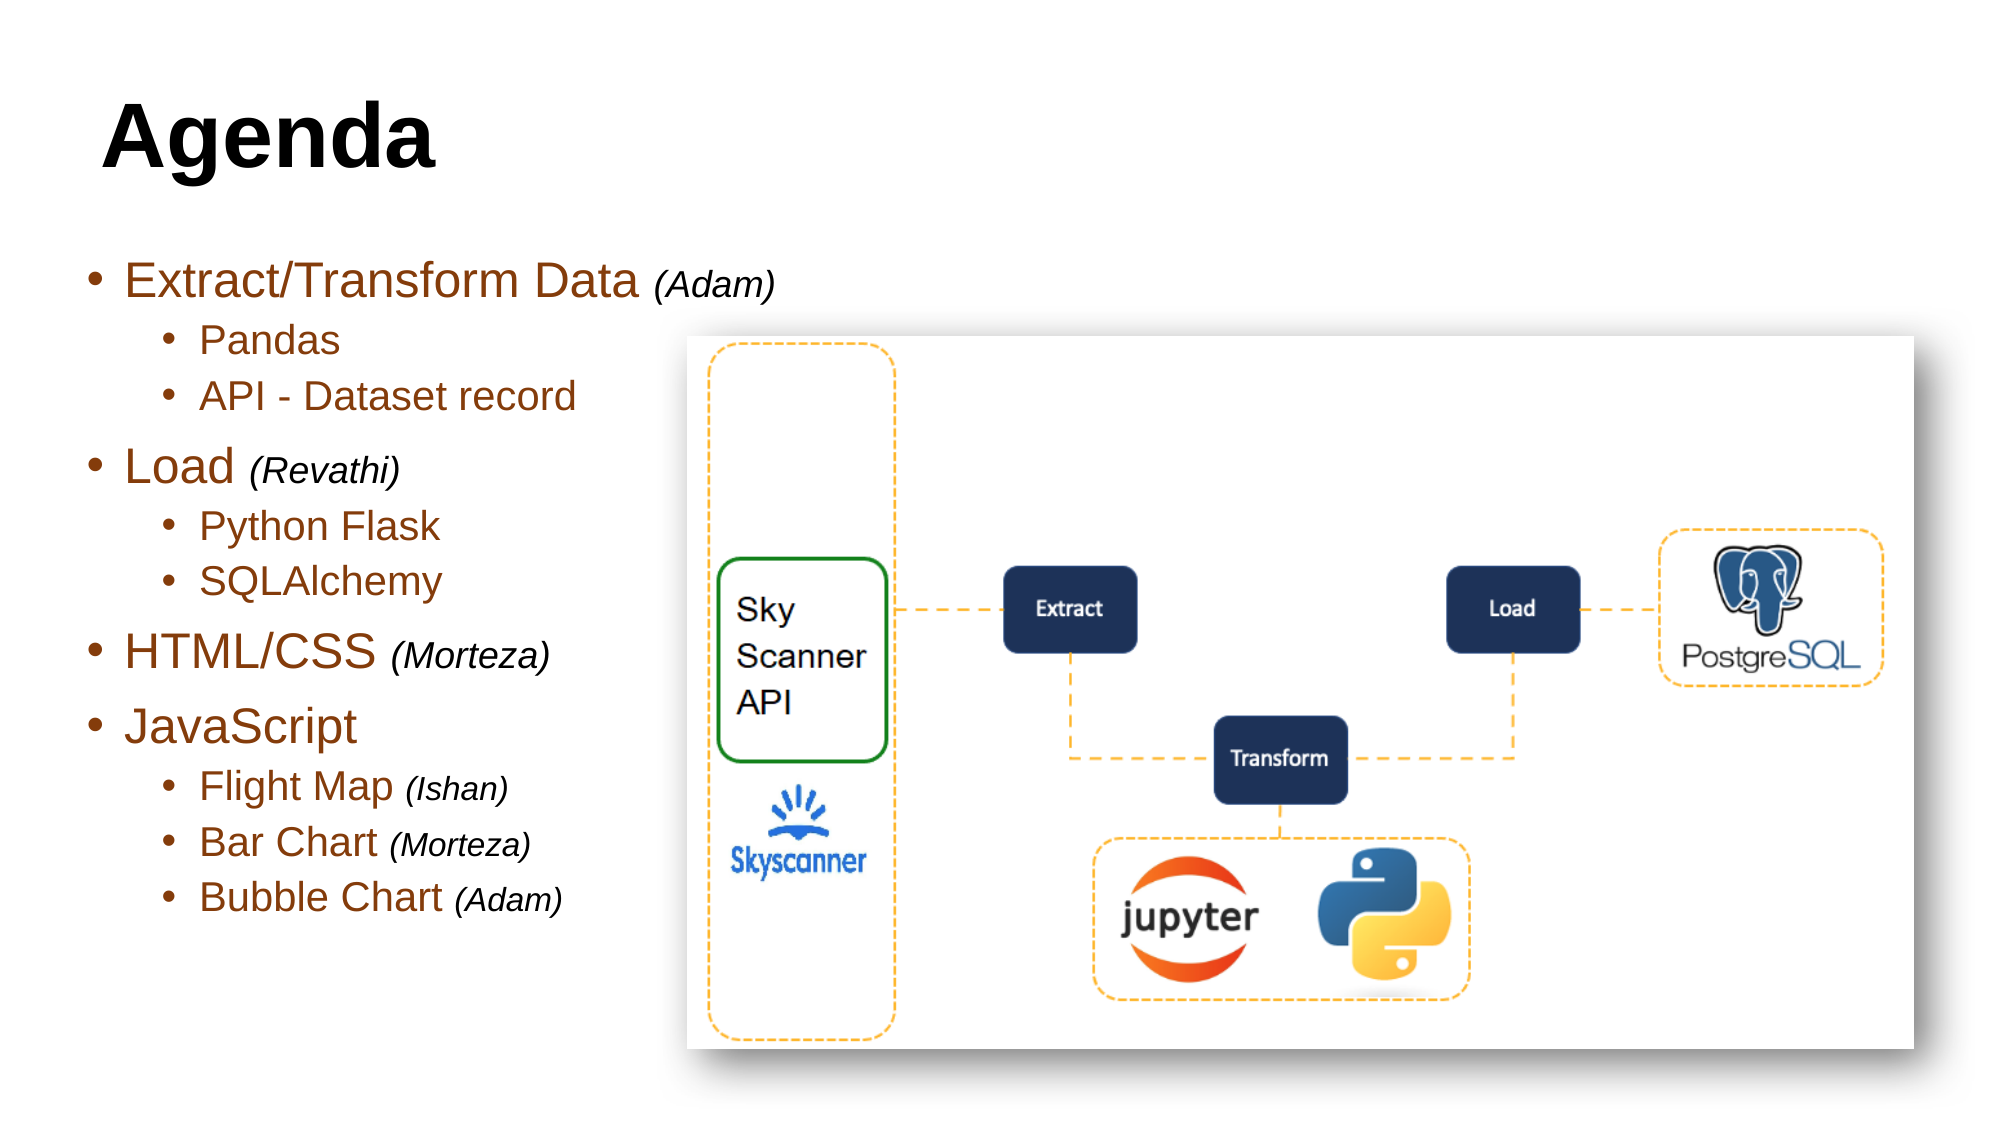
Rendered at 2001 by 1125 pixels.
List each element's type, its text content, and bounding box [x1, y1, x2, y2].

list Extract/Transform Data (Adam) Pandas API - Dataset record Load (Revathi) Python Flask SQLAlchemy HTML/CSS (Morteza) JavaScript Flight Map (Ishan) Bar Chart (Morteza) Bubble Chart (Adam) [71, 246, 838, 1013]
text_box [975, 1049, 1569, 1125]
picture [687, 336, 1914, 1049]
title Agenda [85, 29, 1811, 247]
